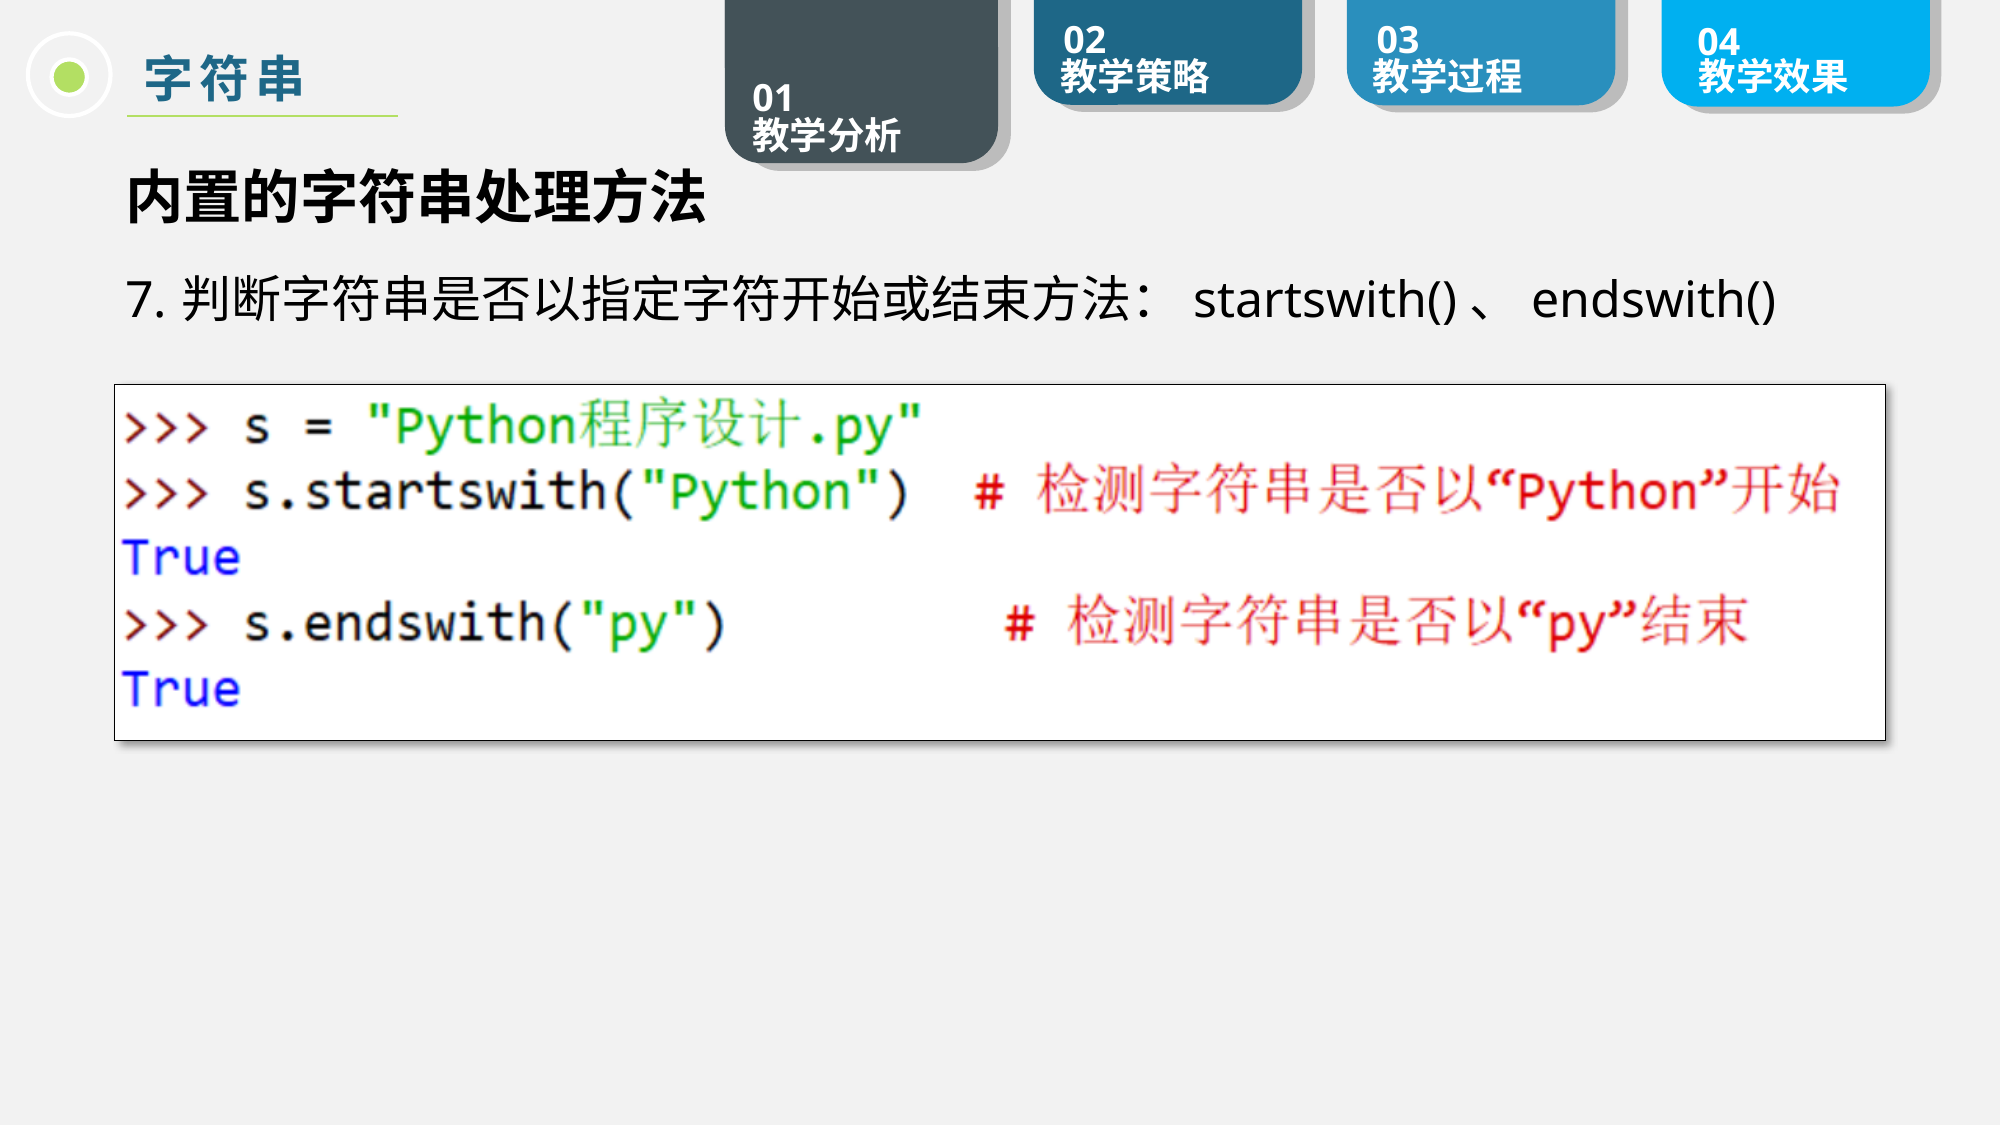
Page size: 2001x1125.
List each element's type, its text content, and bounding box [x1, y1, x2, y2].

picture [114, 384, 1886, 741]
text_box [27, 33, 111, 117]
text_box 内置的字符串处理方法 [110, 118, 2000, 238]
text_box [1469, 374, 1487, 381]
text_box 字符串 [128, 40, 1155, 115]
text_box 判断字符串是否以指定字符开始或结束方法：startswith()、endswith() [110, 230, 1917, 336]
